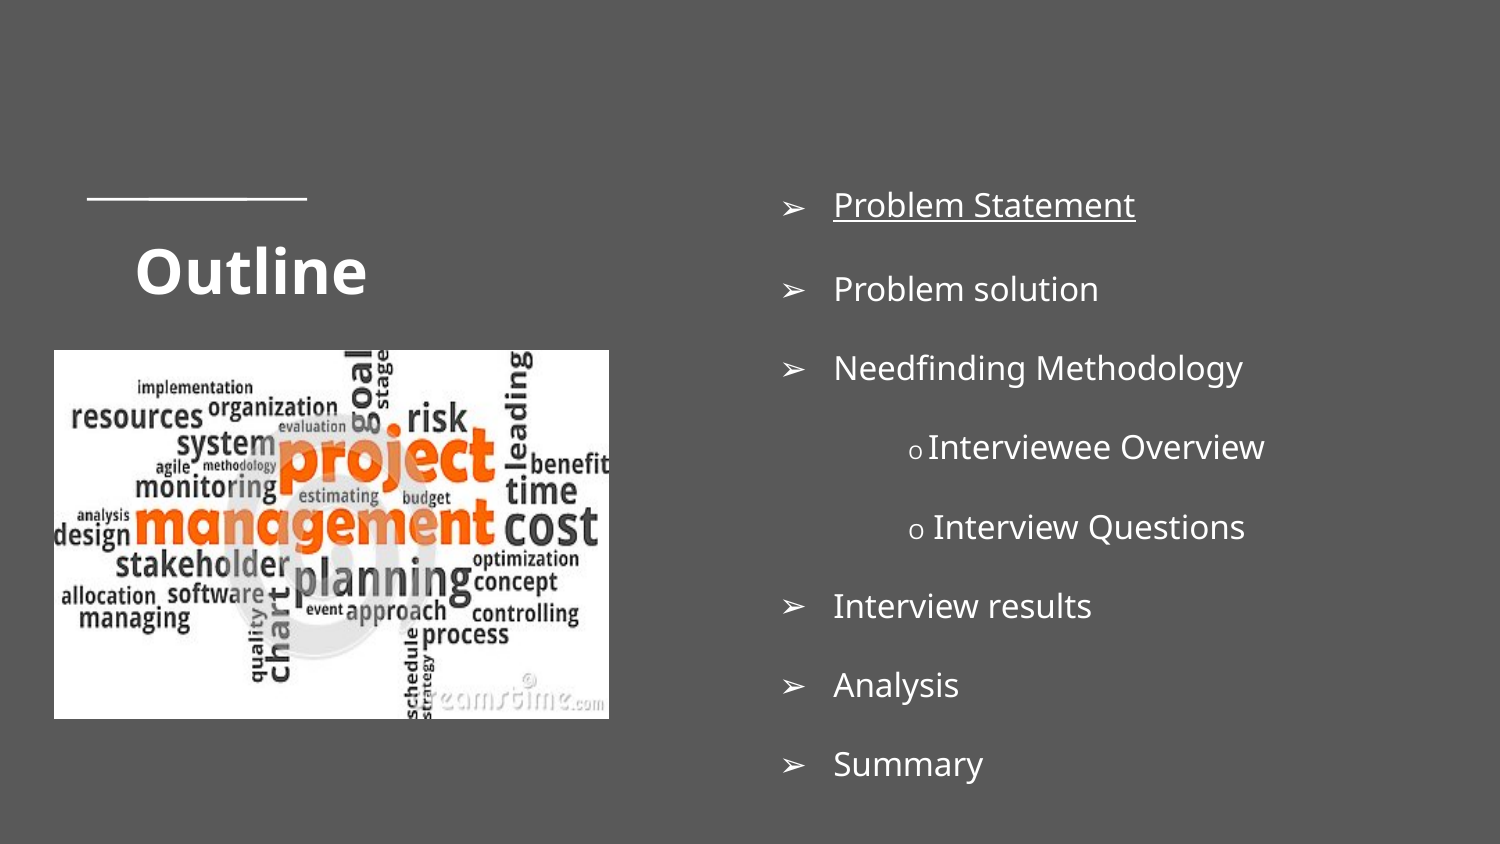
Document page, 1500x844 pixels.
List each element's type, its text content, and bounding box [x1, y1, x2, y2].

picture [54, 349, 610, 719]
title Outline [119, 216, 589, 348]
subtitle Problem Statement Problem solution Needfinding Methodology O Interviewee Overview O Interview Questions Interview results Analysis Summary [743, 91, 1413, 760]
